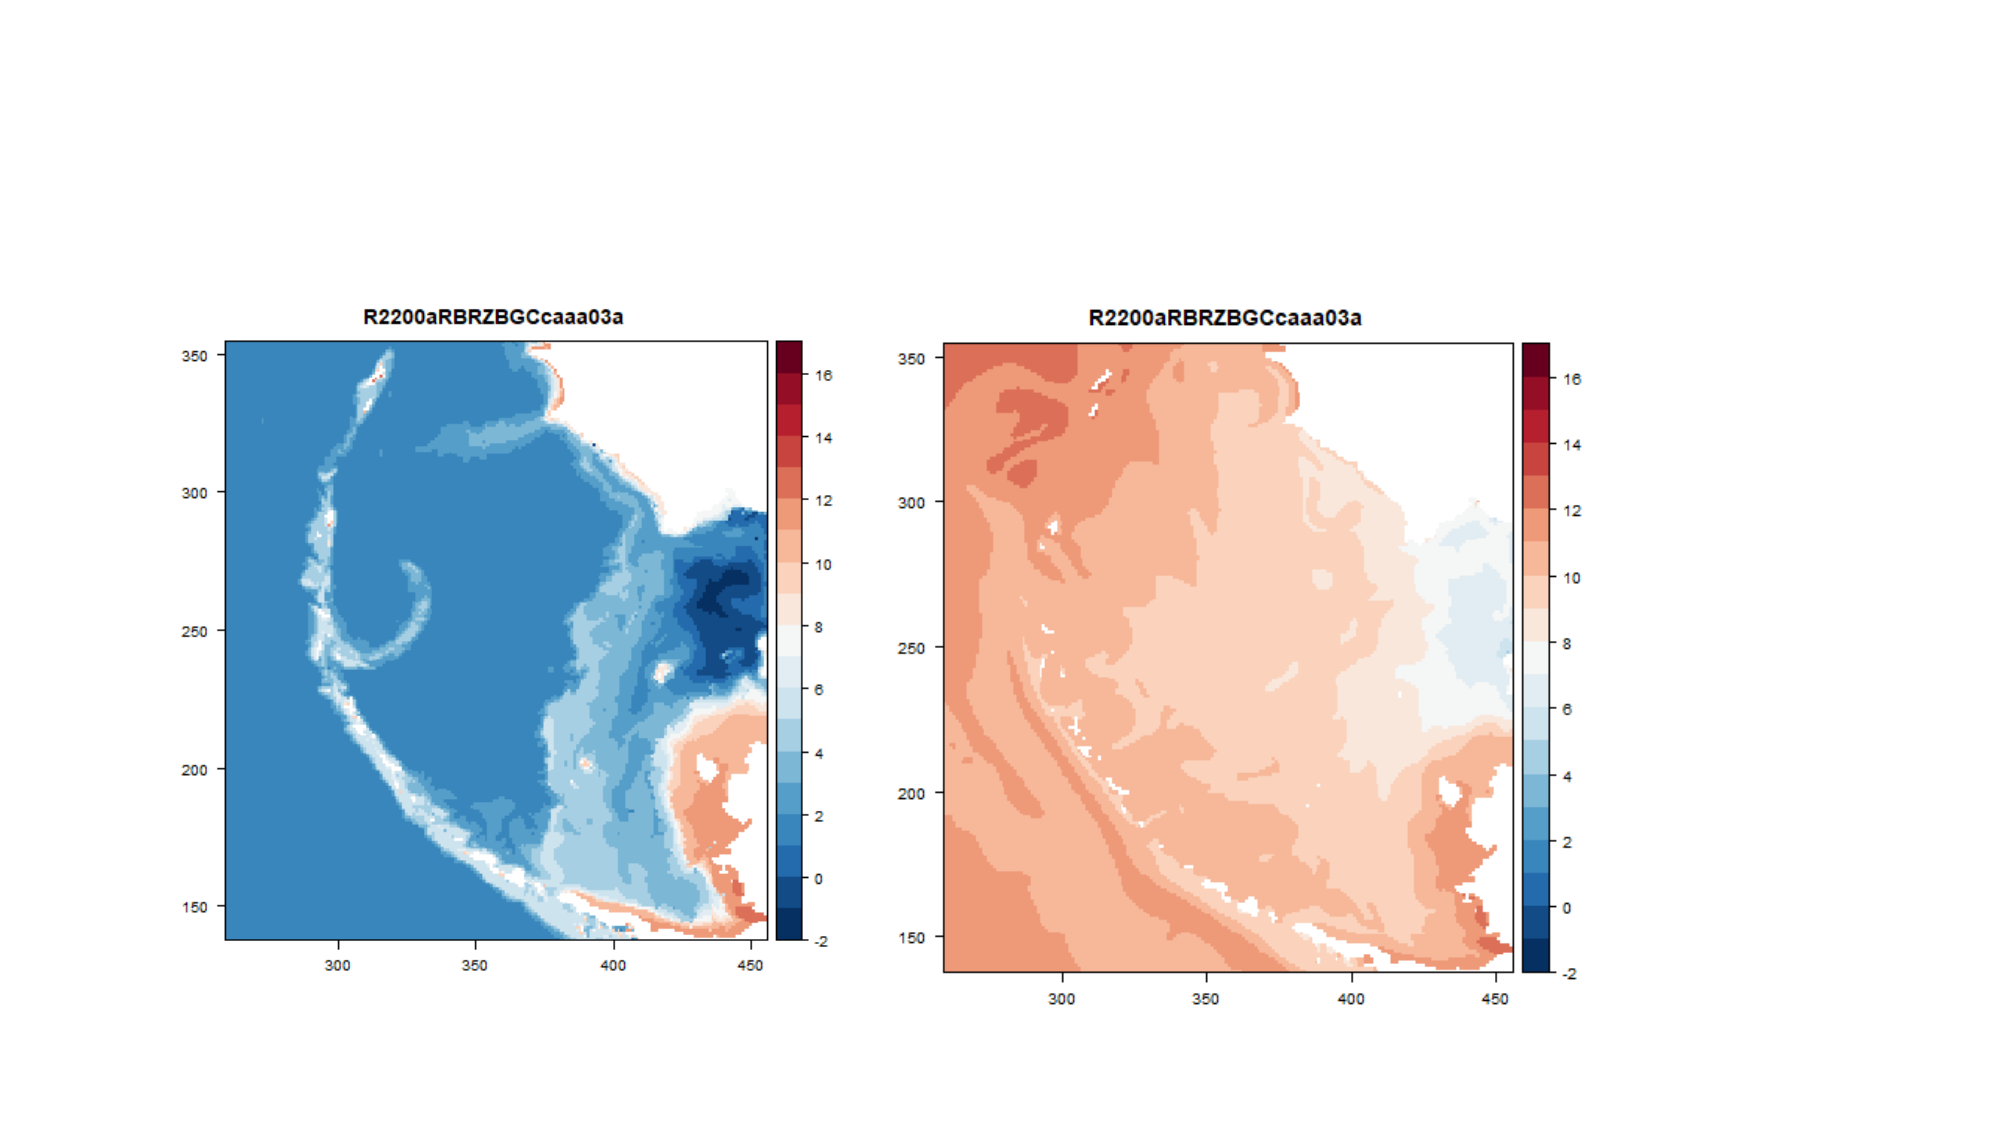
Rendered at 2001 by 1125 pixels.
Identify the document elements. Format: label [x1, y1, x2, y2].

list [137, 299, 851, 1014]
picture [851, 299, 1602, 1050]
